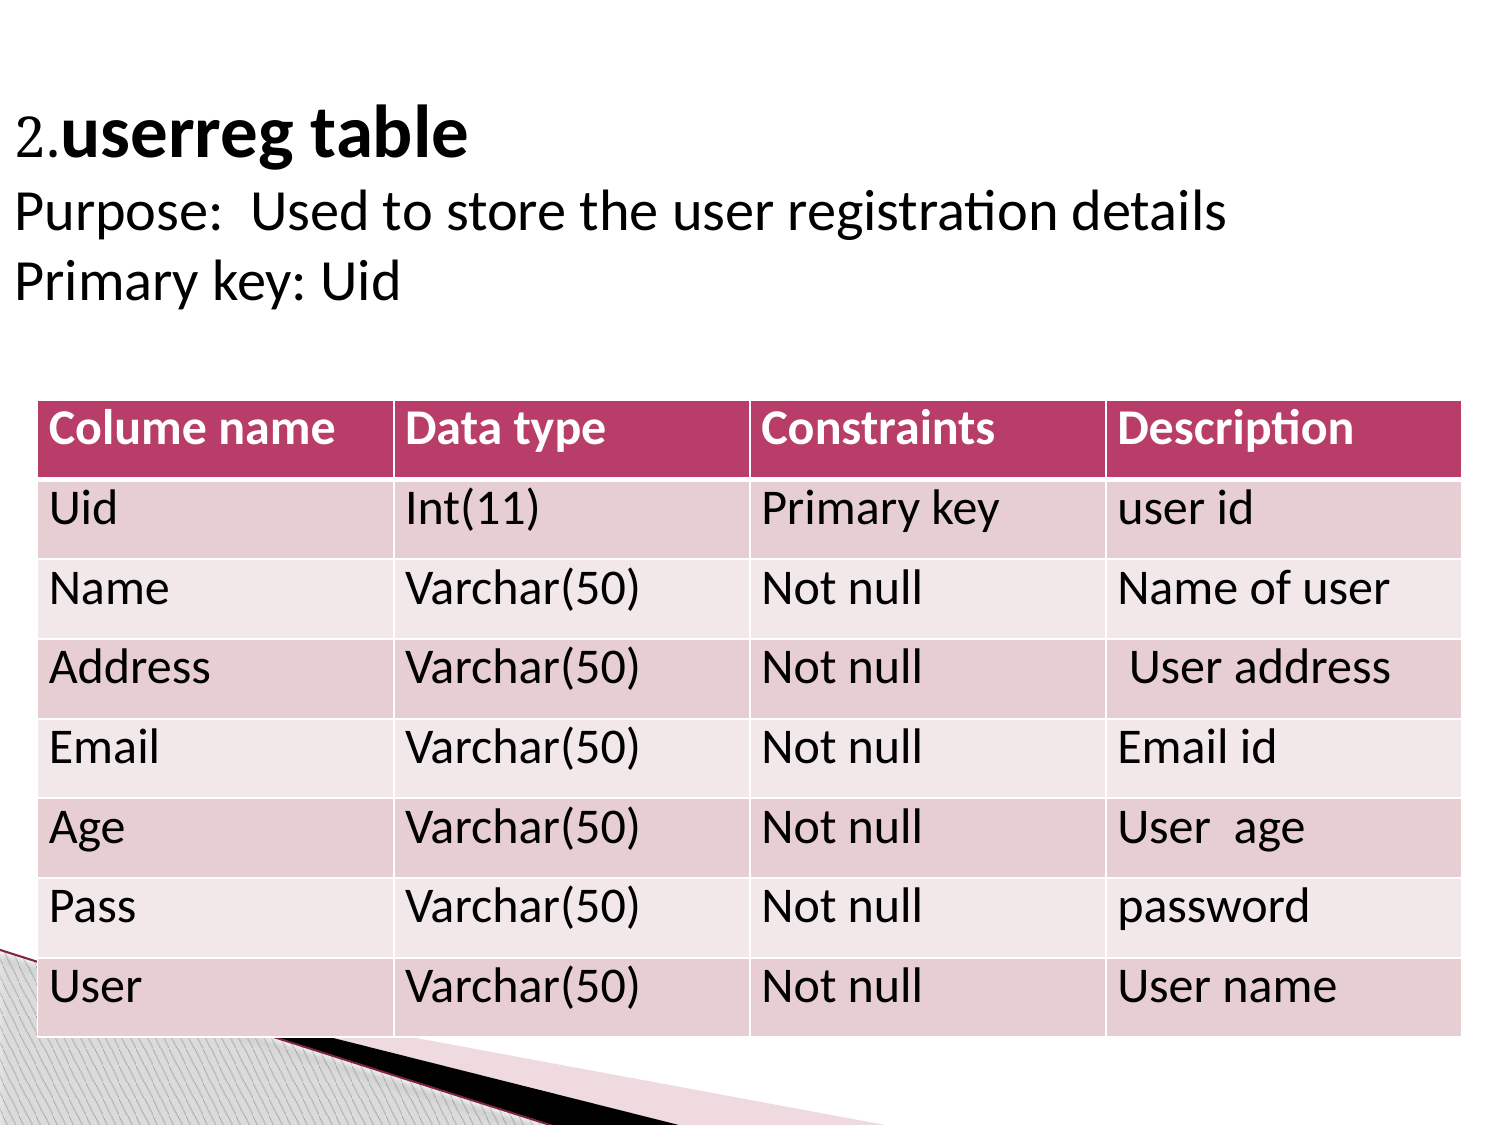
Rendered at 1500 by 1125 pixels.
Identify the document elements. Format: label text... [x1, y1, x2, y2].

table_cell password [1107, 879, 1461, 957]
table_header Description [1107, 401, 1461, 477]
table_header Constraints [751, 401, 1105, 477]
table_cell Varchar(50) [395, 959, 749, 1036]
table_header Data type [395, 401, 749, 477]
table_cell Age [38, 799, 393, 877]
table_cell Pass [38, 879, 393, 957]
table_cell Varchar(50) [395, 720, 749, 797]
table_cell Varchar(50) [395, 560, 749, 638]
table_cell Not null [751, 799, 1105, 877]
table_cell user id [1107, 482, 1461, 558]
table_cell Int(11) [395, 482, 749, 558]
table_cell Varchar(50) [395, 879, 749, 957]
list 2.userreg table Purpose: Used to store the user registration details Primary key: Uid [0, 75, 1500, 1125]
table_cell Name [38, 560, 393, 638]
table_cell Not null [751, 879, 1105, 957]
table_cell Not null [751, 720, 1105, 797]
table_cell Varchar(50) [395, 799, 749, 877]
table_cell User name [1107, 959, 1461, 1036]
table_cell Not null [751, 640, 1105, 718]
table_header Colume name [38, 401, 393, 477]
table_cell Not null [751, 959, 1105, 1036]
table_cell Email [38, 720, 393, 797]
table_cell Uid [38, 482, 393, 558]
table_cell User age [1107, 799, 1461, 877]
table_cell Address [38, 640, 393, 718]
table_cell User [38, 959, 393, 1036]
table_cell Not null [751, 560, 1105, 638]
table_cell Varchar(50) [395, 640, 749, 718]
table_cell Email id [1107, 720, 1461, 797]
table_cell Primary key [751, 482, 1105, 558]
table_cell Name of user [1107, 560, 1461, 638]
table_cell User address [1107, 640, 1461, 718]
